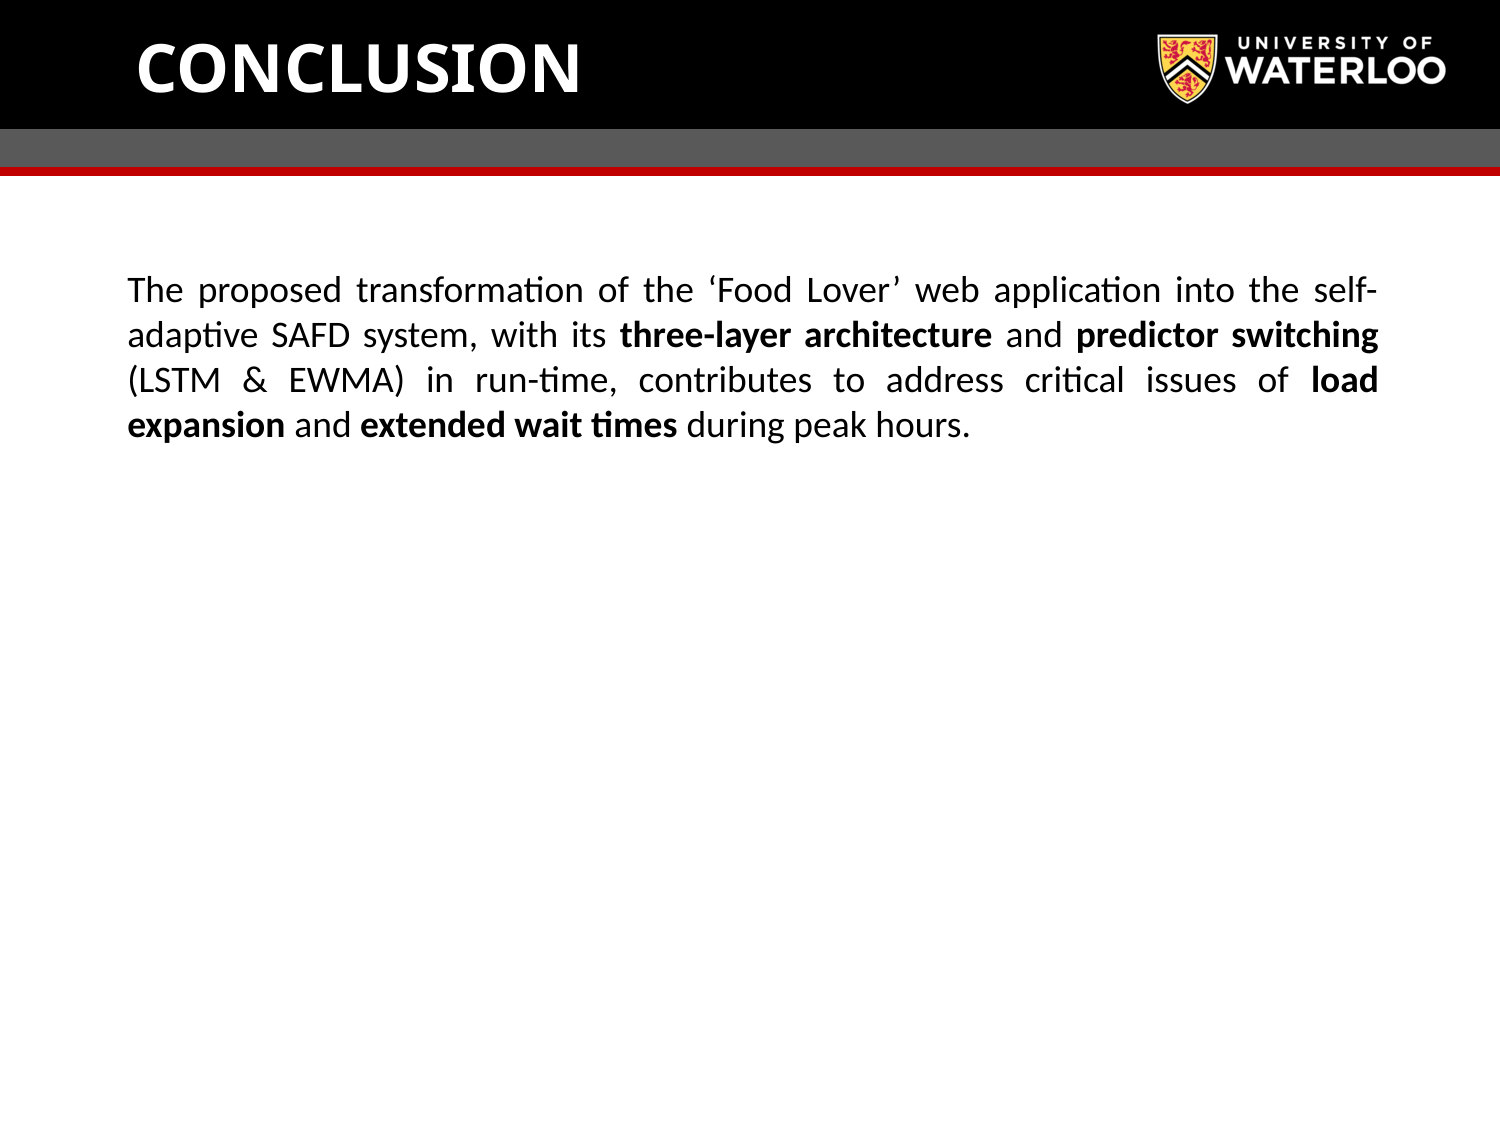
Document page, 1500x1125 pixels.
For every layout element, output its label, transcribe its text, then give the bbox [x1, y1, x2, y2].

text_box CONCLUSION [120, 18, 600, 114]
picture [1103, 0, 1500, 150]
text_box The proposed transformation of the ‘Food Lover’ web application into the self-adaptive SAFD system, with its three-layer architecture and predictor switching (LSTM & EWMA) in run-time, contributes to address critical issues of load expansion and extended wait times during peak hours. [112, 257, 1394, 453]
